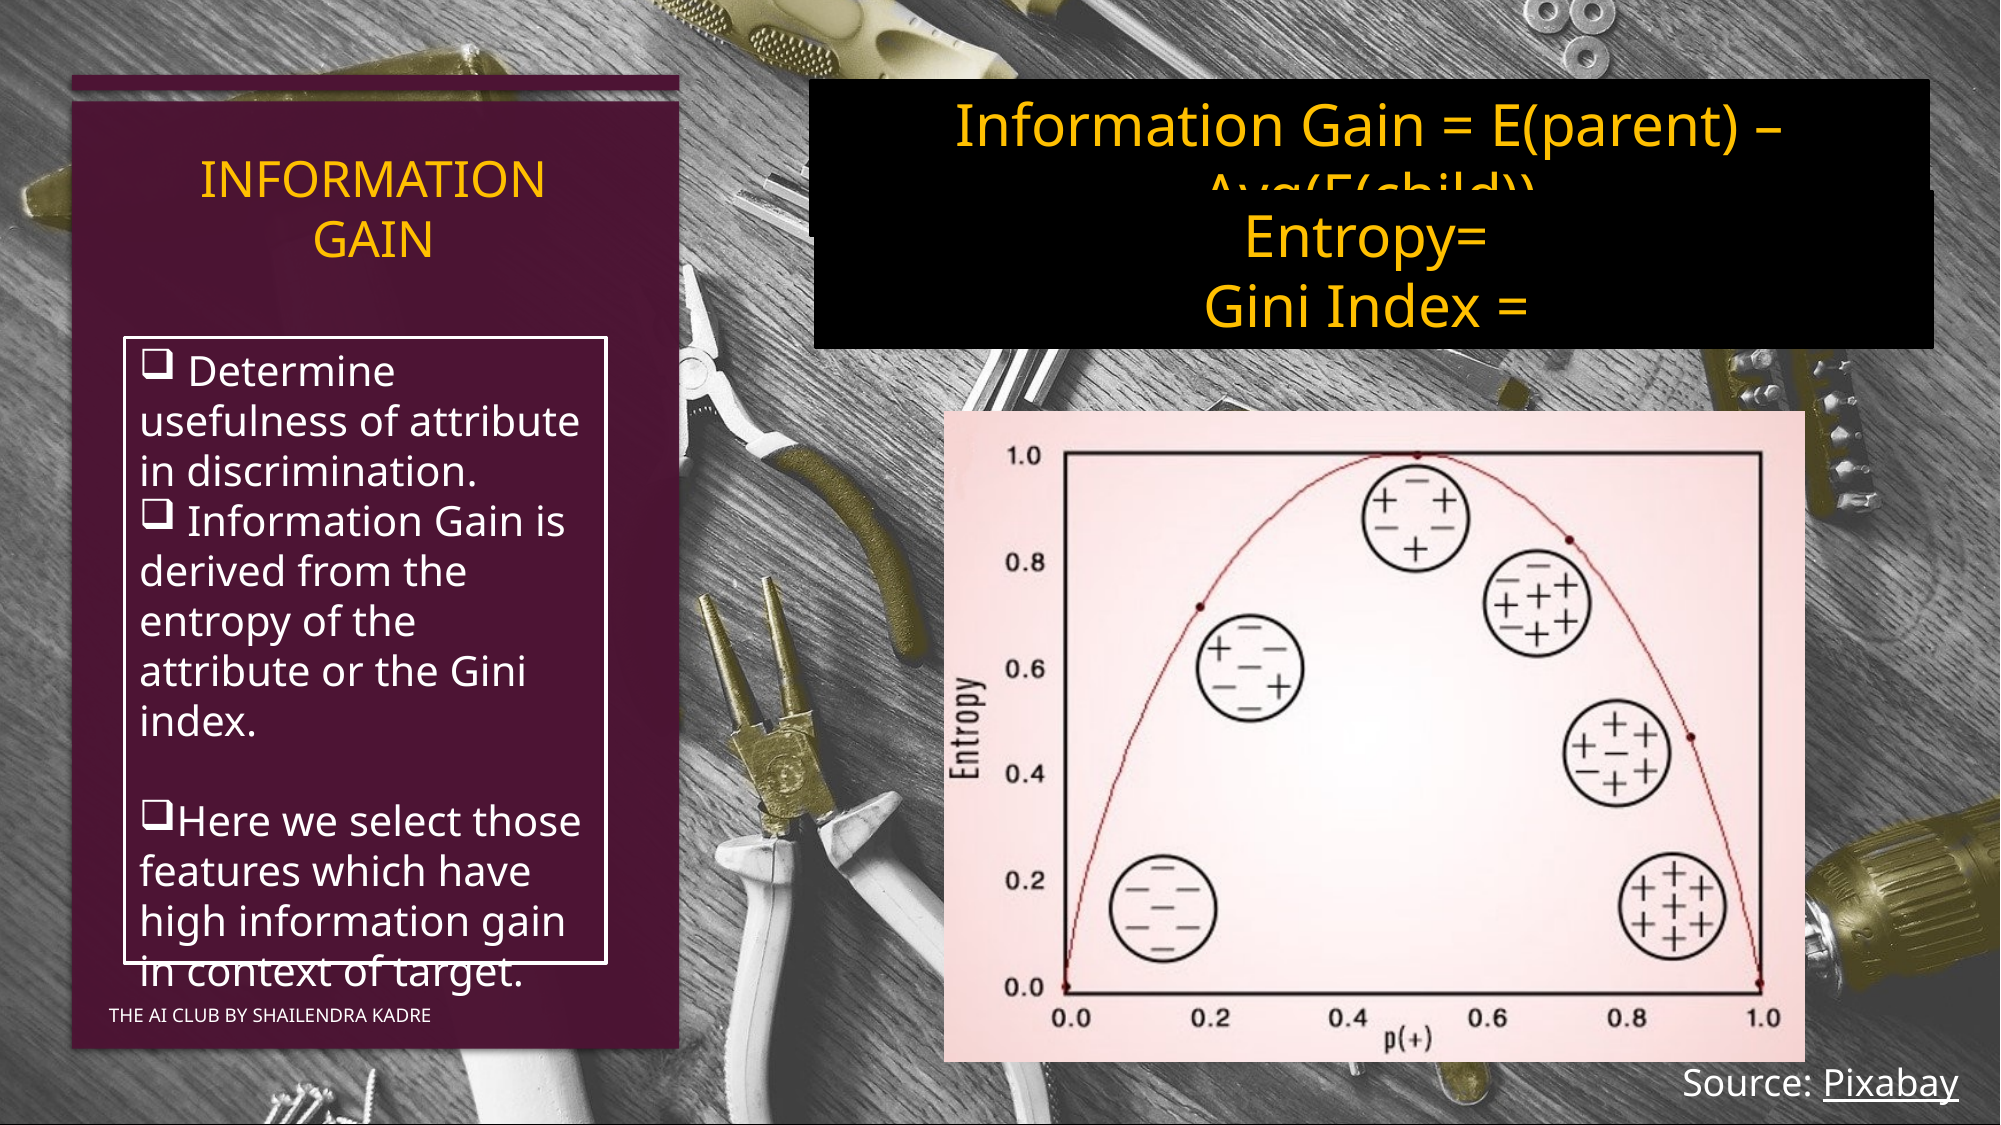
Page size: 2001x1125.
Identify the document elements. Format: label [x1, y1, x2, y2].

text_box [71, 74, 680, 1049]
picture [0, 0, 2000, 1125]
